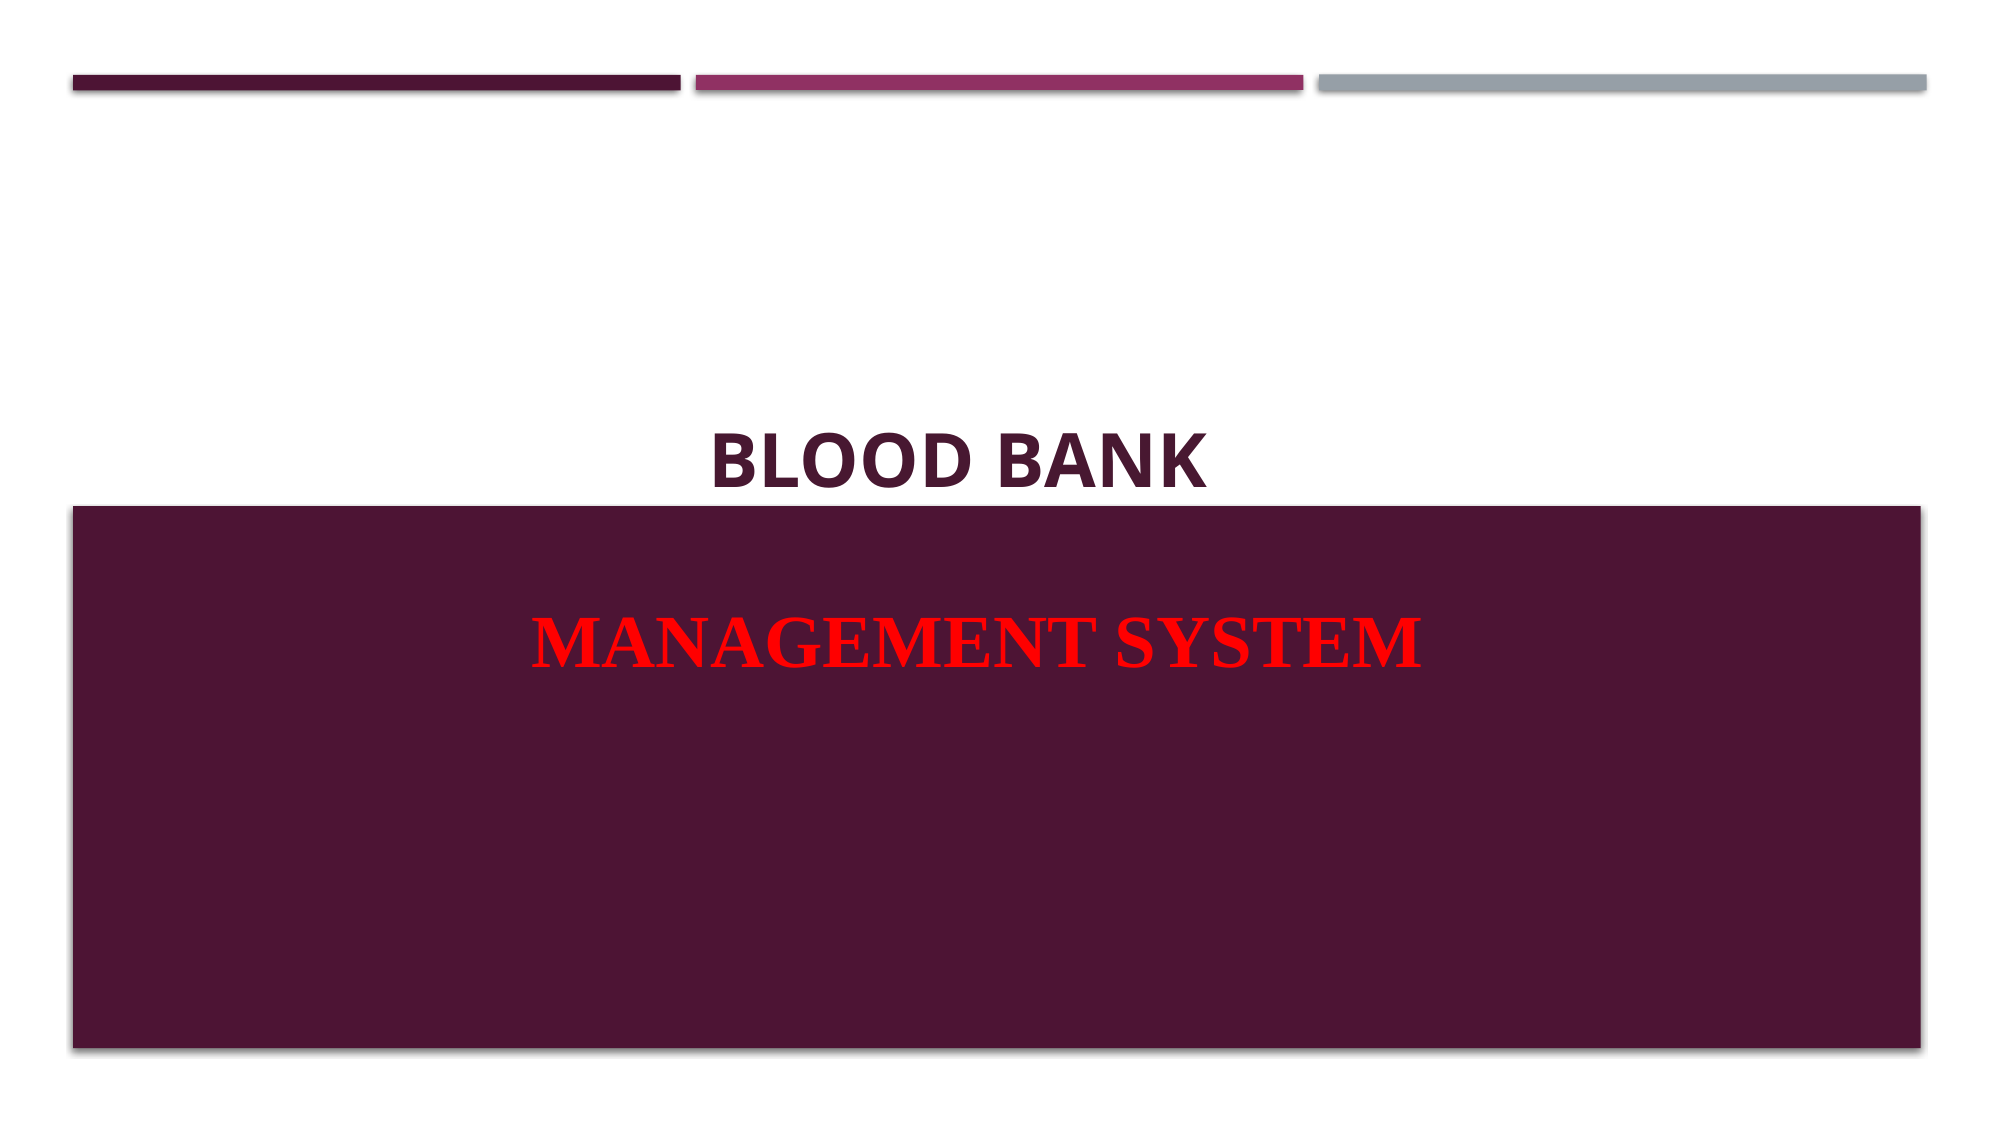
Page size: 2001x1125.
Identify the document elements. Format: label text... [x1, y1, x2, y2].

title BLOOD BANK management system [0, 258, 2000, 691]
